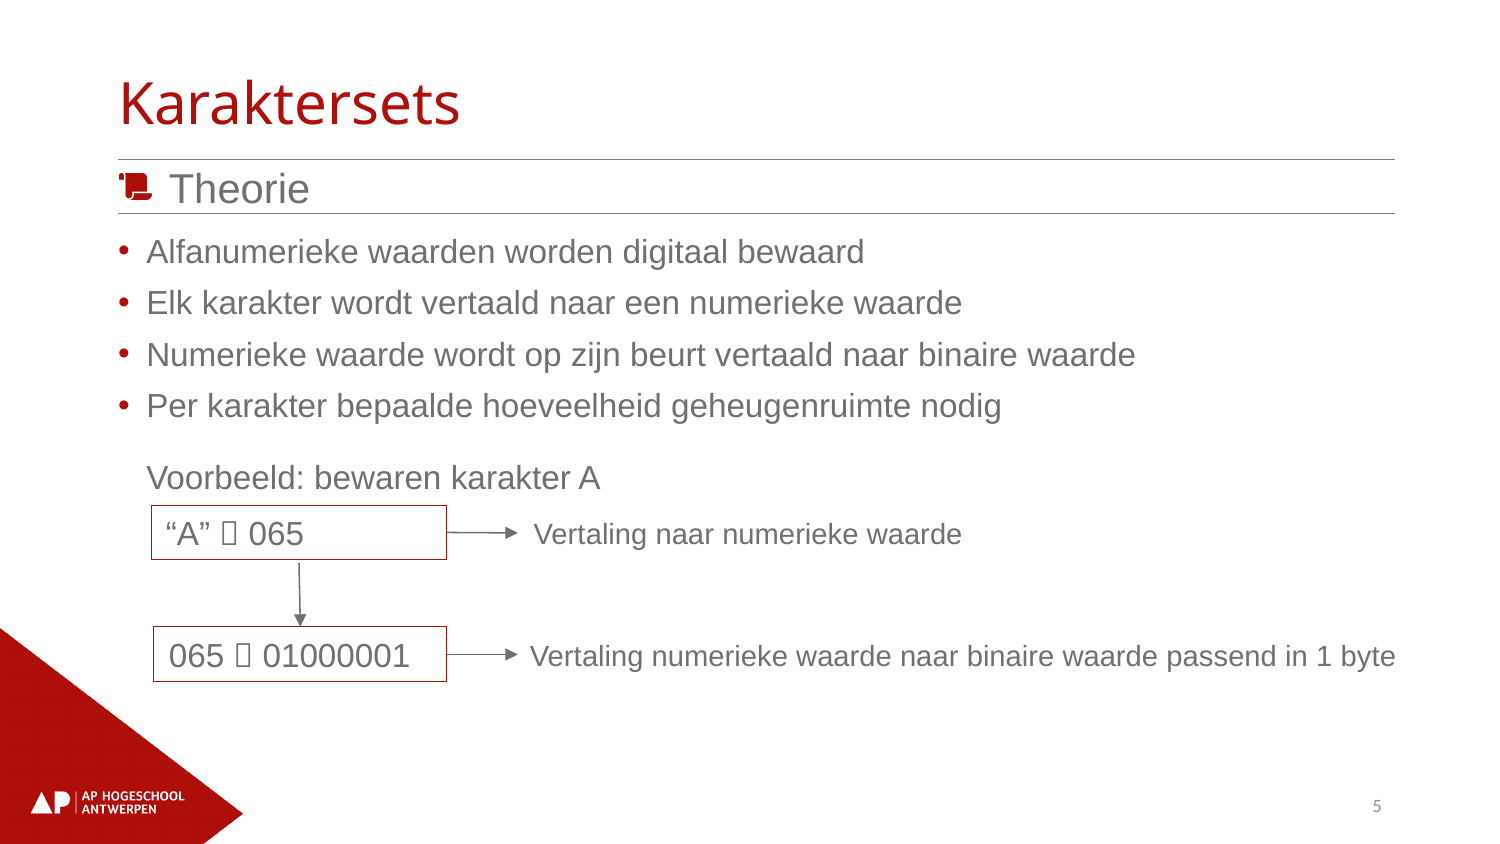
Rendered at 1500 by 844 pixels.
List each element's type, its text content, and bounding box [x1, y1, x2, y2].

text_box 065  01000001 [153, 626, 447, 682]
text_box “A”  065 [151, 505, 447, 560]
list Alfanumerieke waarden worden digitaal bewaard Elk karakter wordt vertaald naar een numerieke waarde Numerieke waarde wordt op zijn beurt vertaald naar binaire waarde Per karakter bepaalde hoeveelheid geheugenruimte nodig Voorbeeld: bewaren karakter A [103, 226, 1397, 690]
slide_number 5 [1263, 782, 1397, 827]
text_box Vertaling naar numerieke waarde [518, 507, 978, 558]
title Karaktersets [103, 66, 1397, 141]
text_box Vertaling numerieke waarde naar binaire waarde passend in 1 byte [515, 630, 1413, 680]
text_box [118, 154, 1429, 220]
picture [0, 623, 246, 844]
